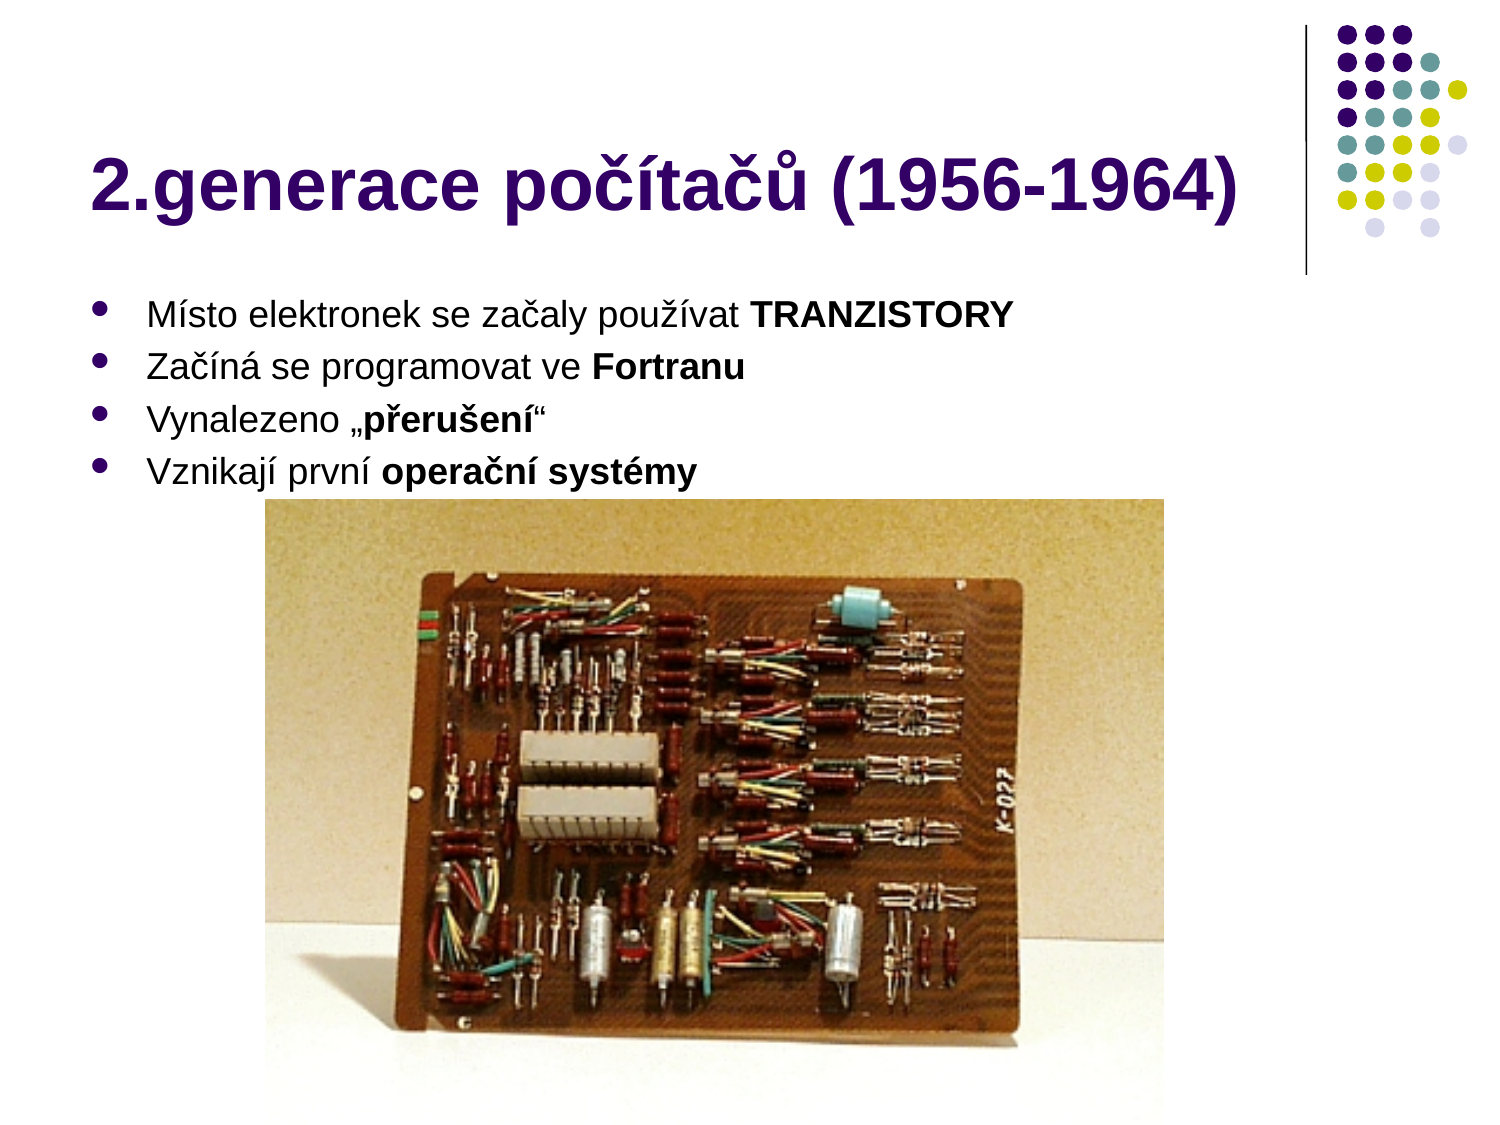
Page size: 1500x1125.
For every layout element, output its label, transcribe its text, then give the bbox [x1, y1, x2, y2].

title 2.generace počítačů (1956-1964) [75, 20, 1313, 233]
list Místo elektronek se začaly používat TRANZISTORY Začíná se programovat ve Fortranu Vynalezeno „přerušení“ Vznikají první operační systémy [75, 282, 1425, 1006]
picture [265, 498, 1164, 1125]
